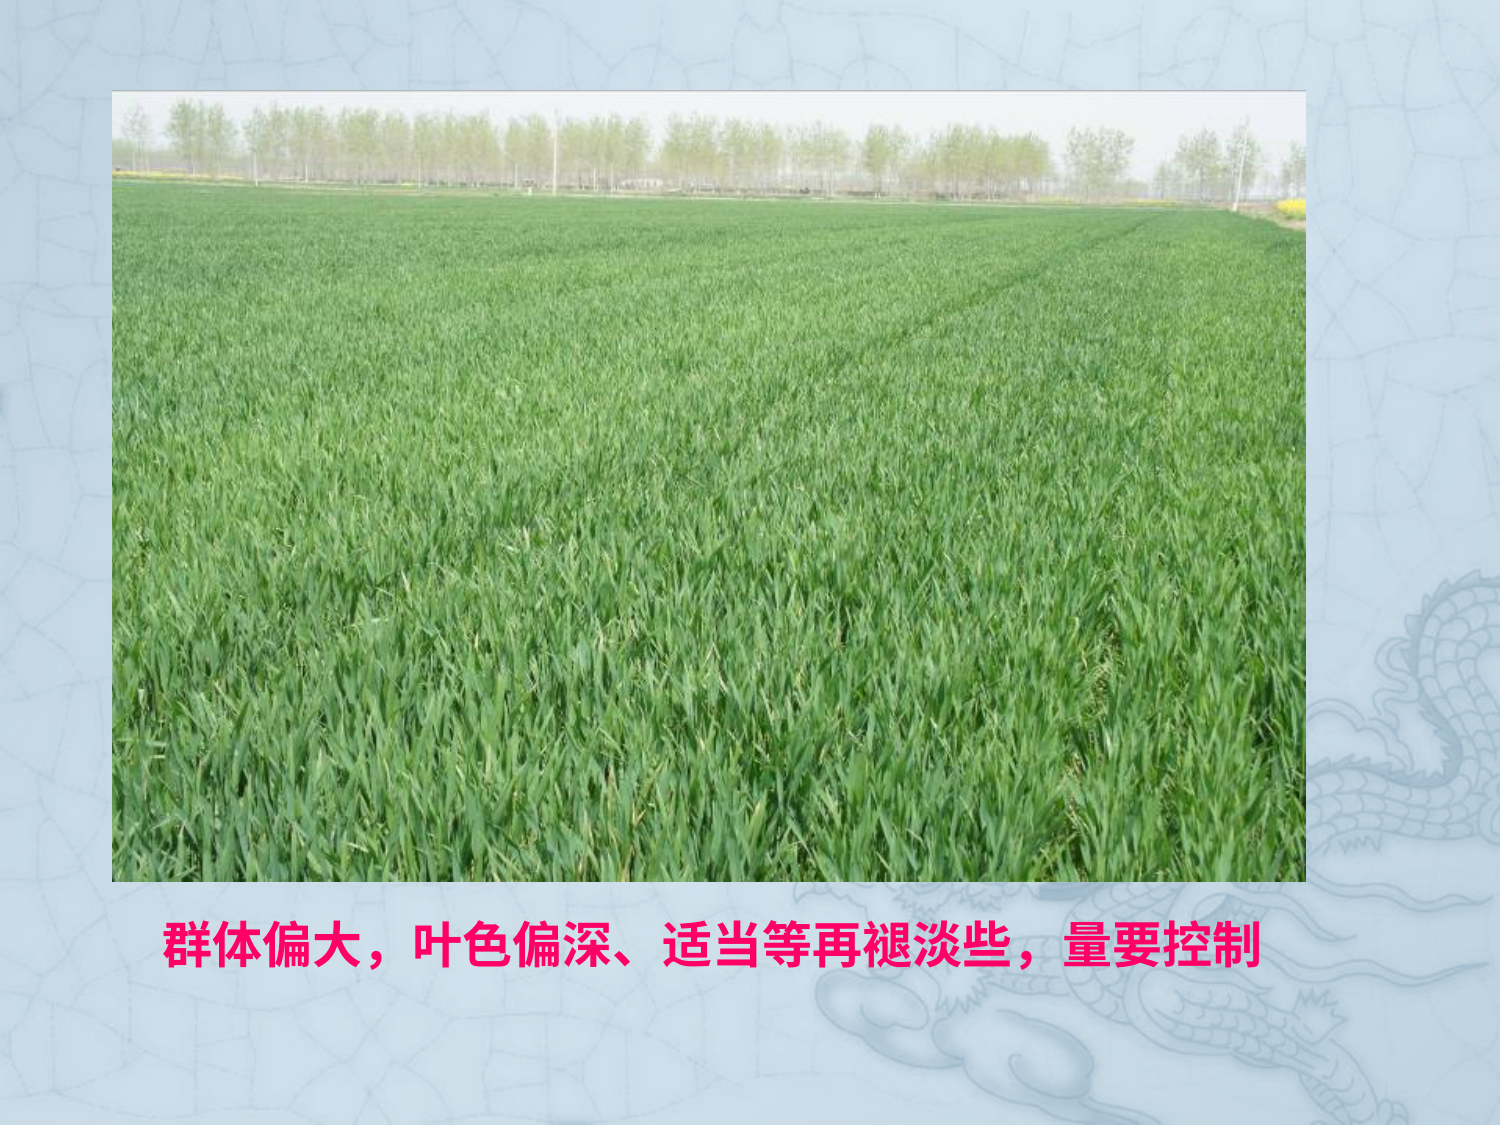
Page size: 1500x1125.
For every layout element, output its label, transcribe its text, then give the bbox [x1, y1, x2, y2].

subtitle 群体偏大，叶色偏深、适当等再褪淡些，量要控制 [147, 893, 1306, 1114]
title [111, 89, 1306, 882]
